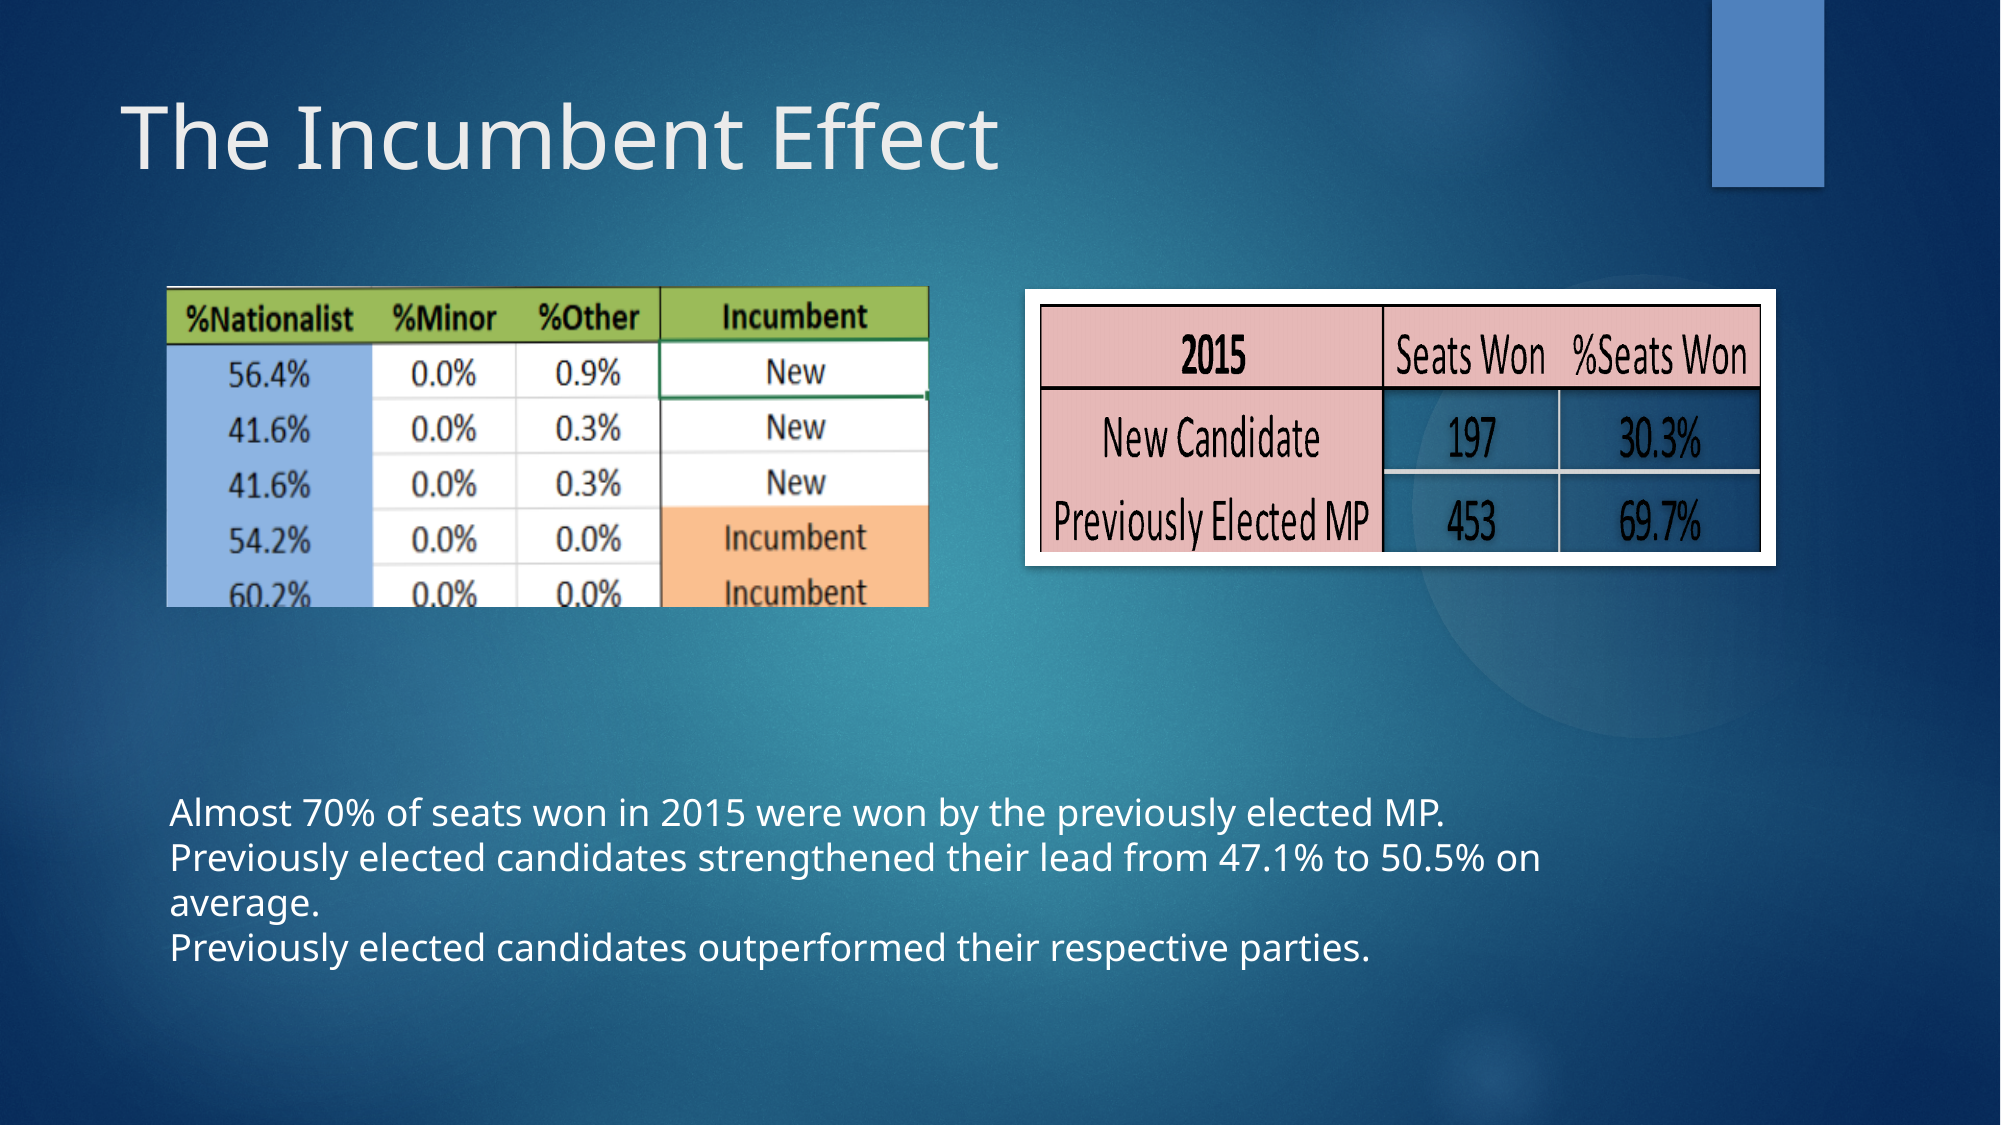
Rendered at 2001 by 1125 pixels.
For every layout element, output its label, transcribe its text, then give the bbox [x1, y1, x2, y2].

text_box The Incumbent Effect [106, 74, 1649, 304]
text_box Almost 70% of seats won in 2015 were won by the previously elected MP. Previously elected candidates strengthened their lead from 47.1% to 50.5% on average. Previously elected candidates outperformed their respective parties. [154, 781, 1705, 932]
picture [0, 0, 2001, 1125]
